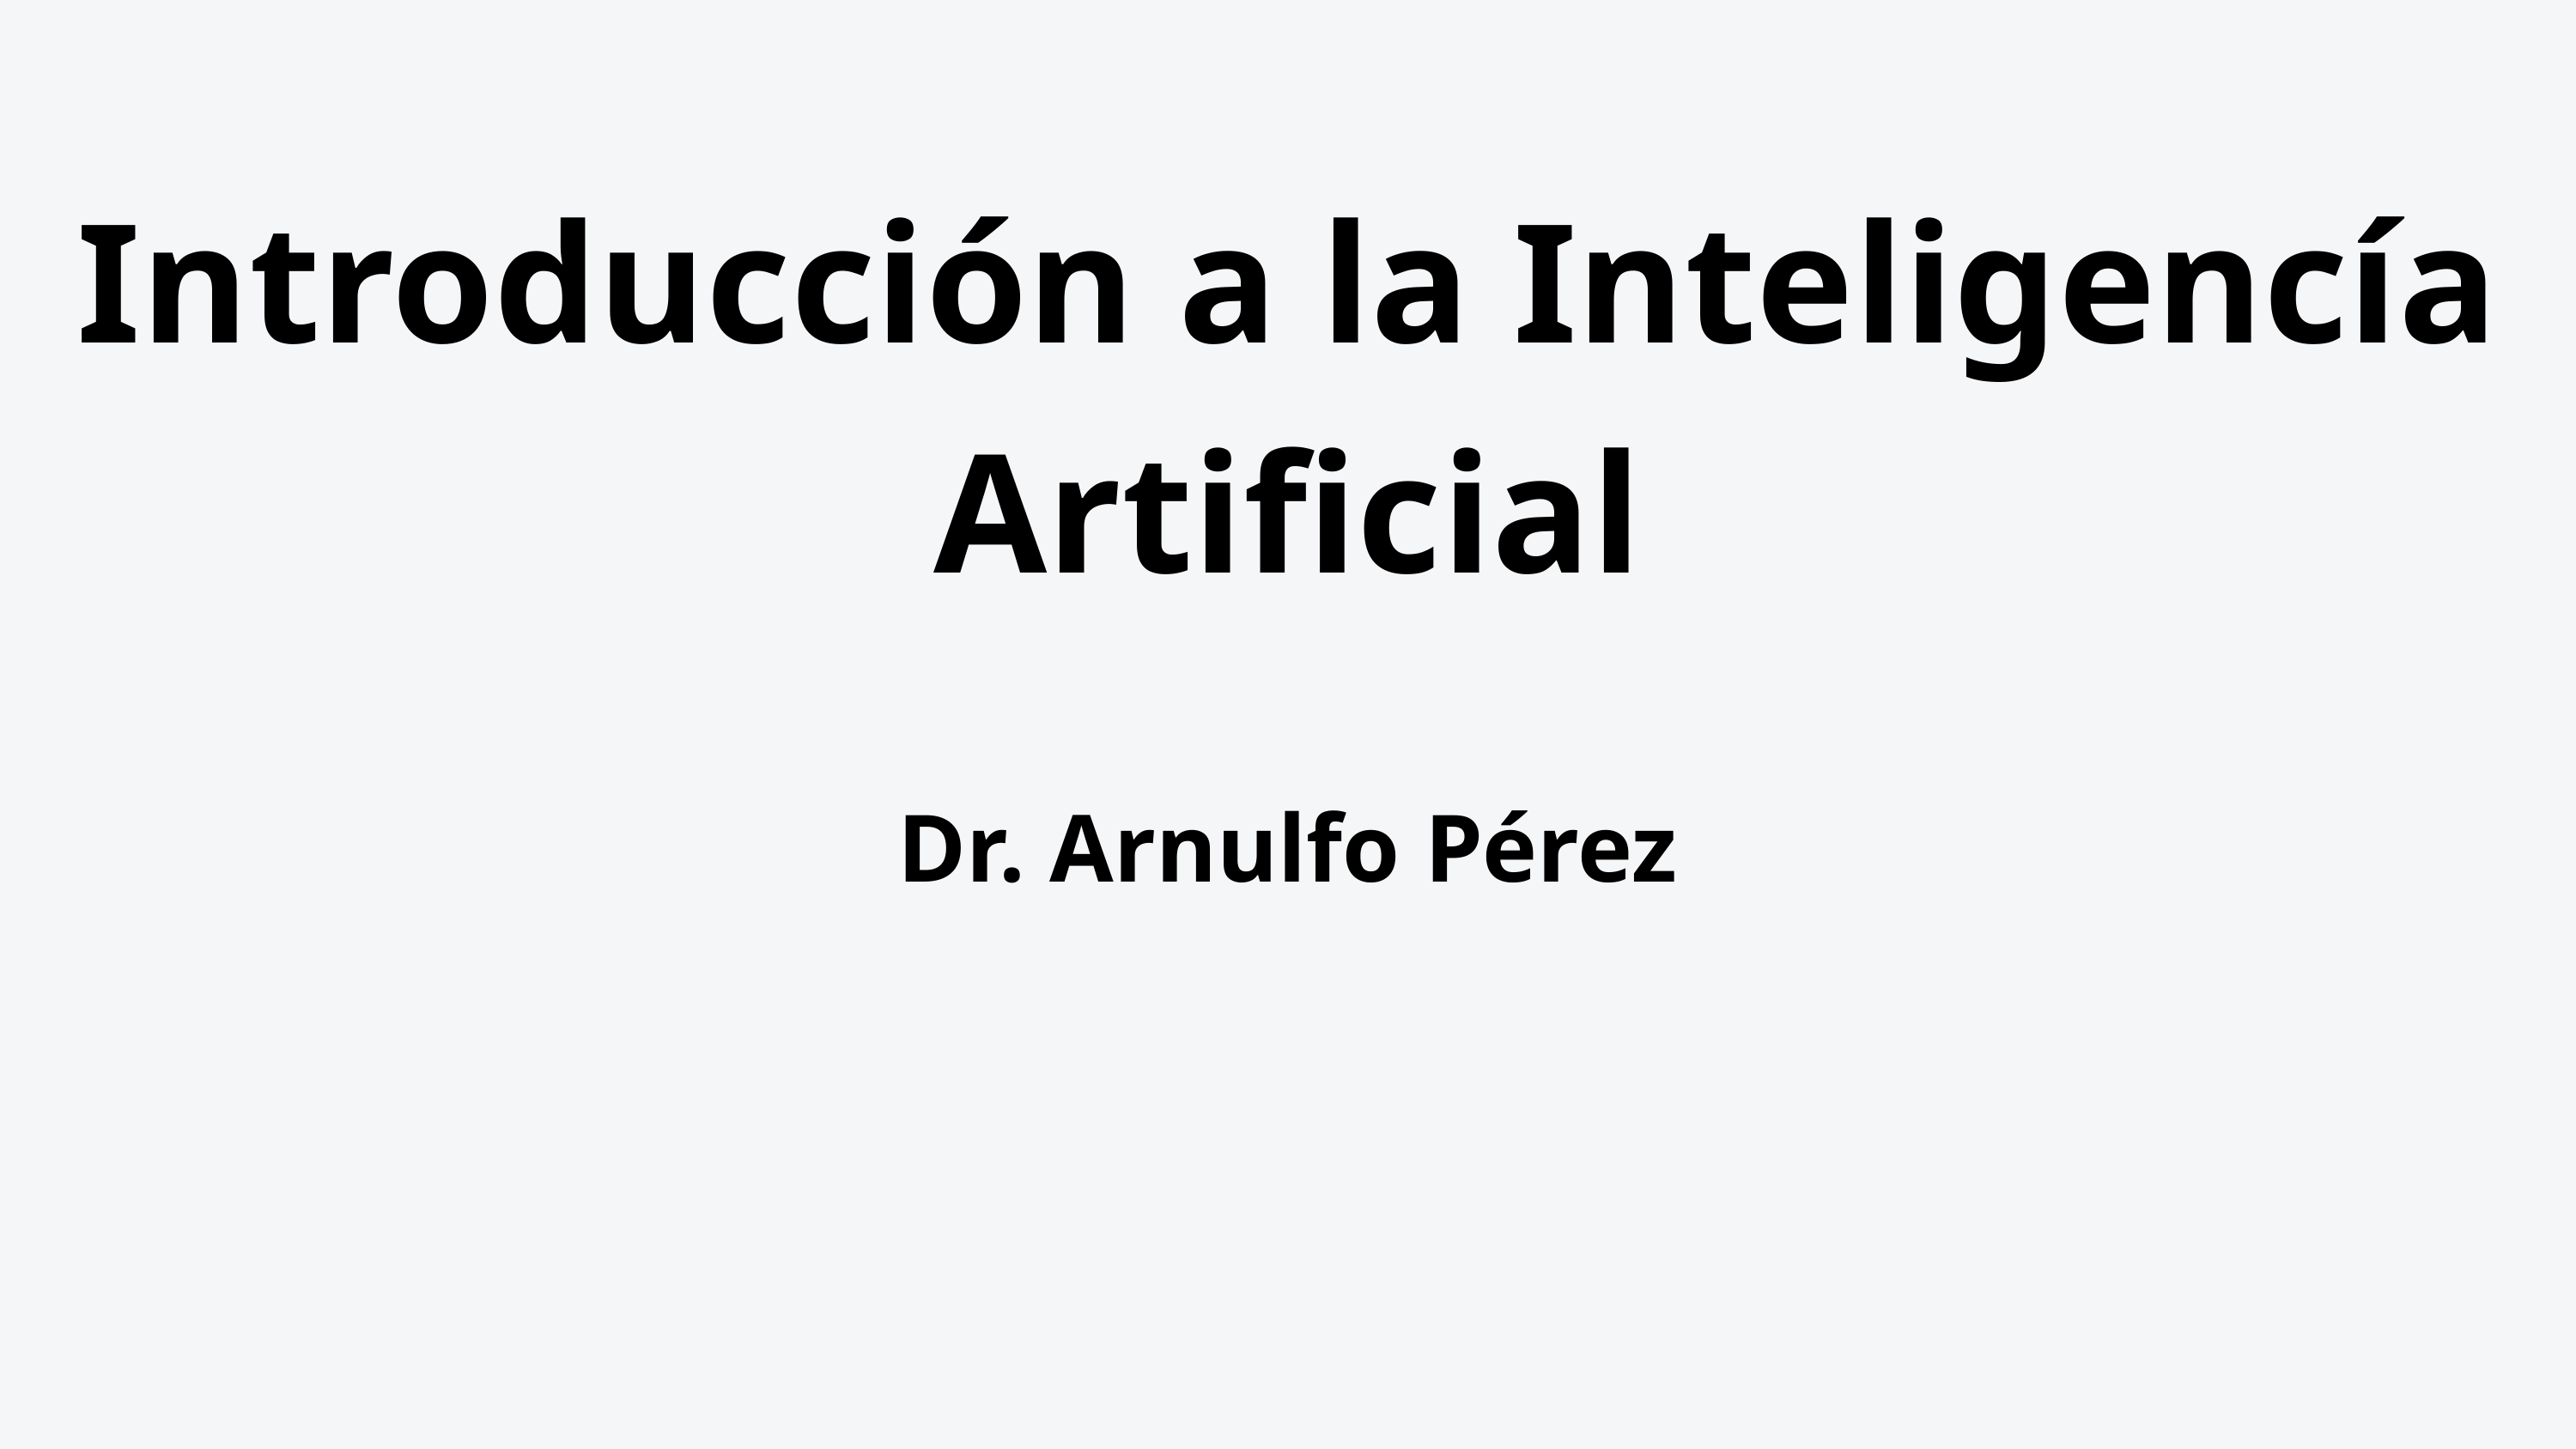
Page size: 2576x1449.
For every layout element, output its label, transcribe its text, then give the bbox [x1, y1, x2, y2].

text_box Dr. Arnulfo Pérez [0, 770, 2576, 901]
text_box Introducción a la Inteligencía Artificial [0, 145, 2576, 607]
